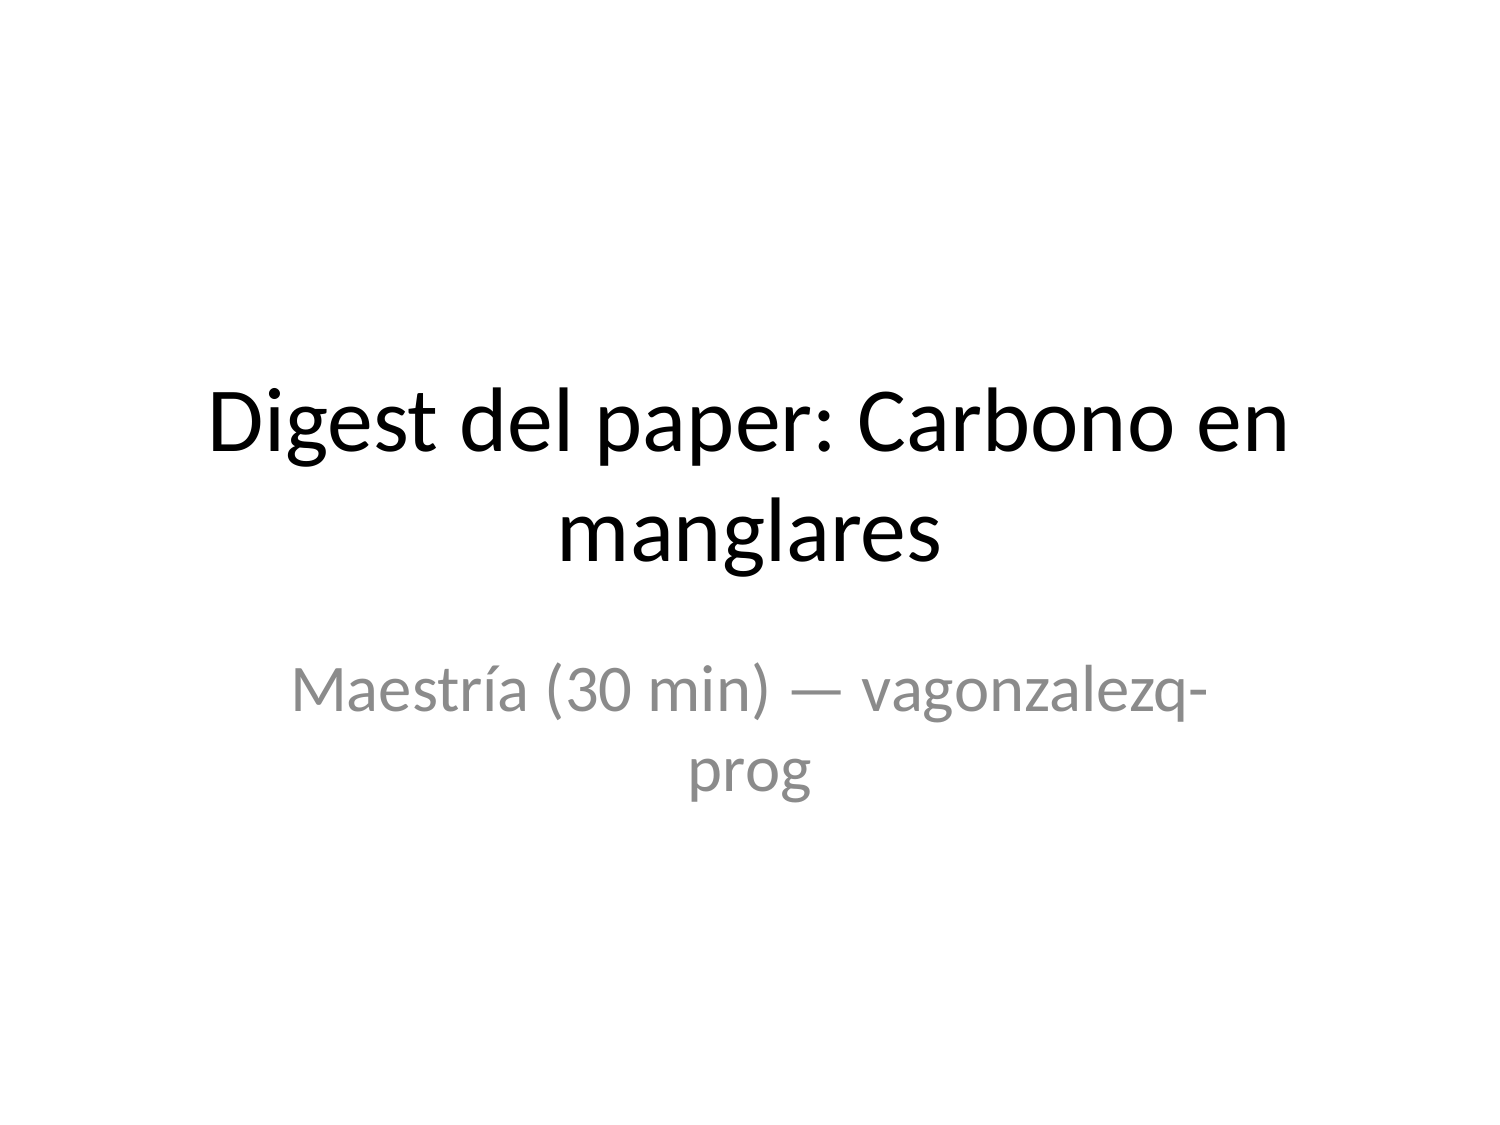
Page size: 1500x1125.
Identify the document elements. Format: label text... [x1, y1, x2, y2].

title Digest del paper: Carbono en manglares [112, 349, 1388, 591]
subtitle Maestría (30 min) — vagonzalezq-prog [225, 637, 1275, 925]
